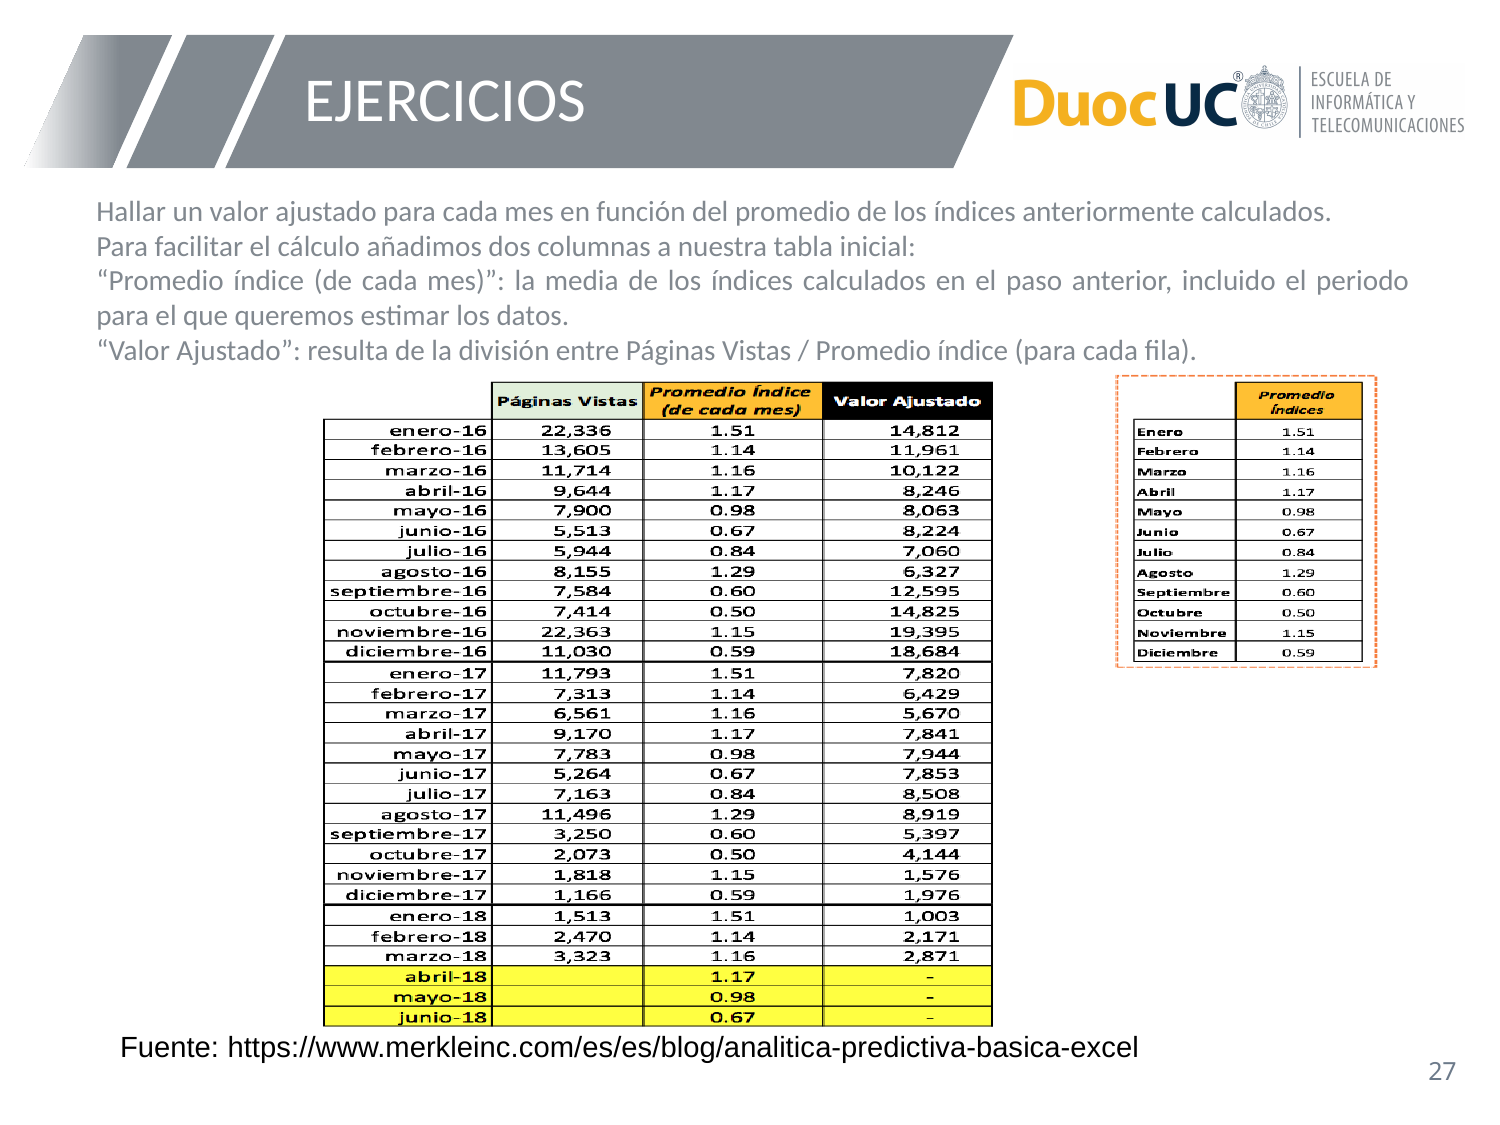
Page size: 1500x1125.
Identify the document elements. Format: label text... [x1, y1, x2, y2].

picture [1013, 63, 1465, 140]
text_box Fuente: https://www.merkleinc.com/es/es/blog/analitica-predictiva-basica-excel [105, 1020, 1156, 1071]
picture [297, 371, 1393, 1033]
title EJERCICIOS [289, 34, 993, 169]
list Hallar un valor ajustado para cada mes en función del promedio de los índices anteriormente calculados. Para facilitar el cálculo añadimos dos columnas a nuestra tabla inicial: “Promedio índice (de cada mes)”: la media de los índices calculados en el paso anterior, incluido el periodo para el que queremos estimar los datos. “Valor Ajustado”: resulta de la división entre Páginas Vistas / Promedio índice (para cada fila). [81, 184, 1425, 1005]
